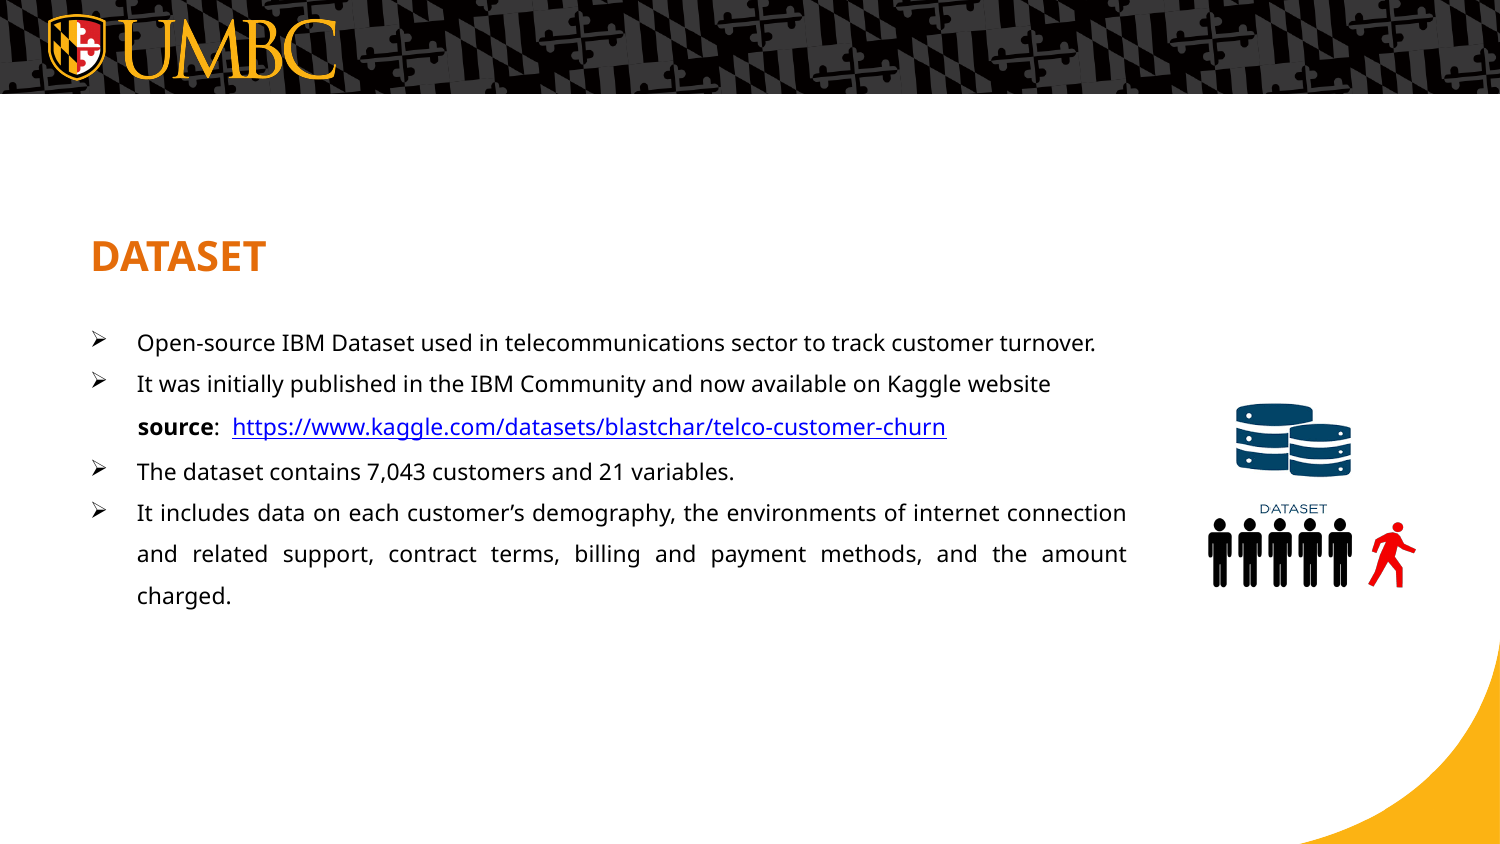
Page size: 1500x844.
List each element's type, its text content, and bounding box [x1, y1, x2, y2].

picture [0, 0, 1500, 94]
title DATASET [75, 201, 1425, 308]
picture [1299, 639, 1500, 844]
picture [1179, 340, 1426, 609]
text_box Open-source IBM Dataset used in telecommunications sector to track customer turnover. It was initially published in the IBM Community and now available on Kaggle website source: https://www.kaggle.com/datasets/blastchar/telco-customer-churn The dataset contains 7,043 customers and 21 variables. It includes data on each customer’s demography, the environments of internet connection and related support, contract terms, billing and payment methods, and the amount charged. [75, 307, 1144, 652]
